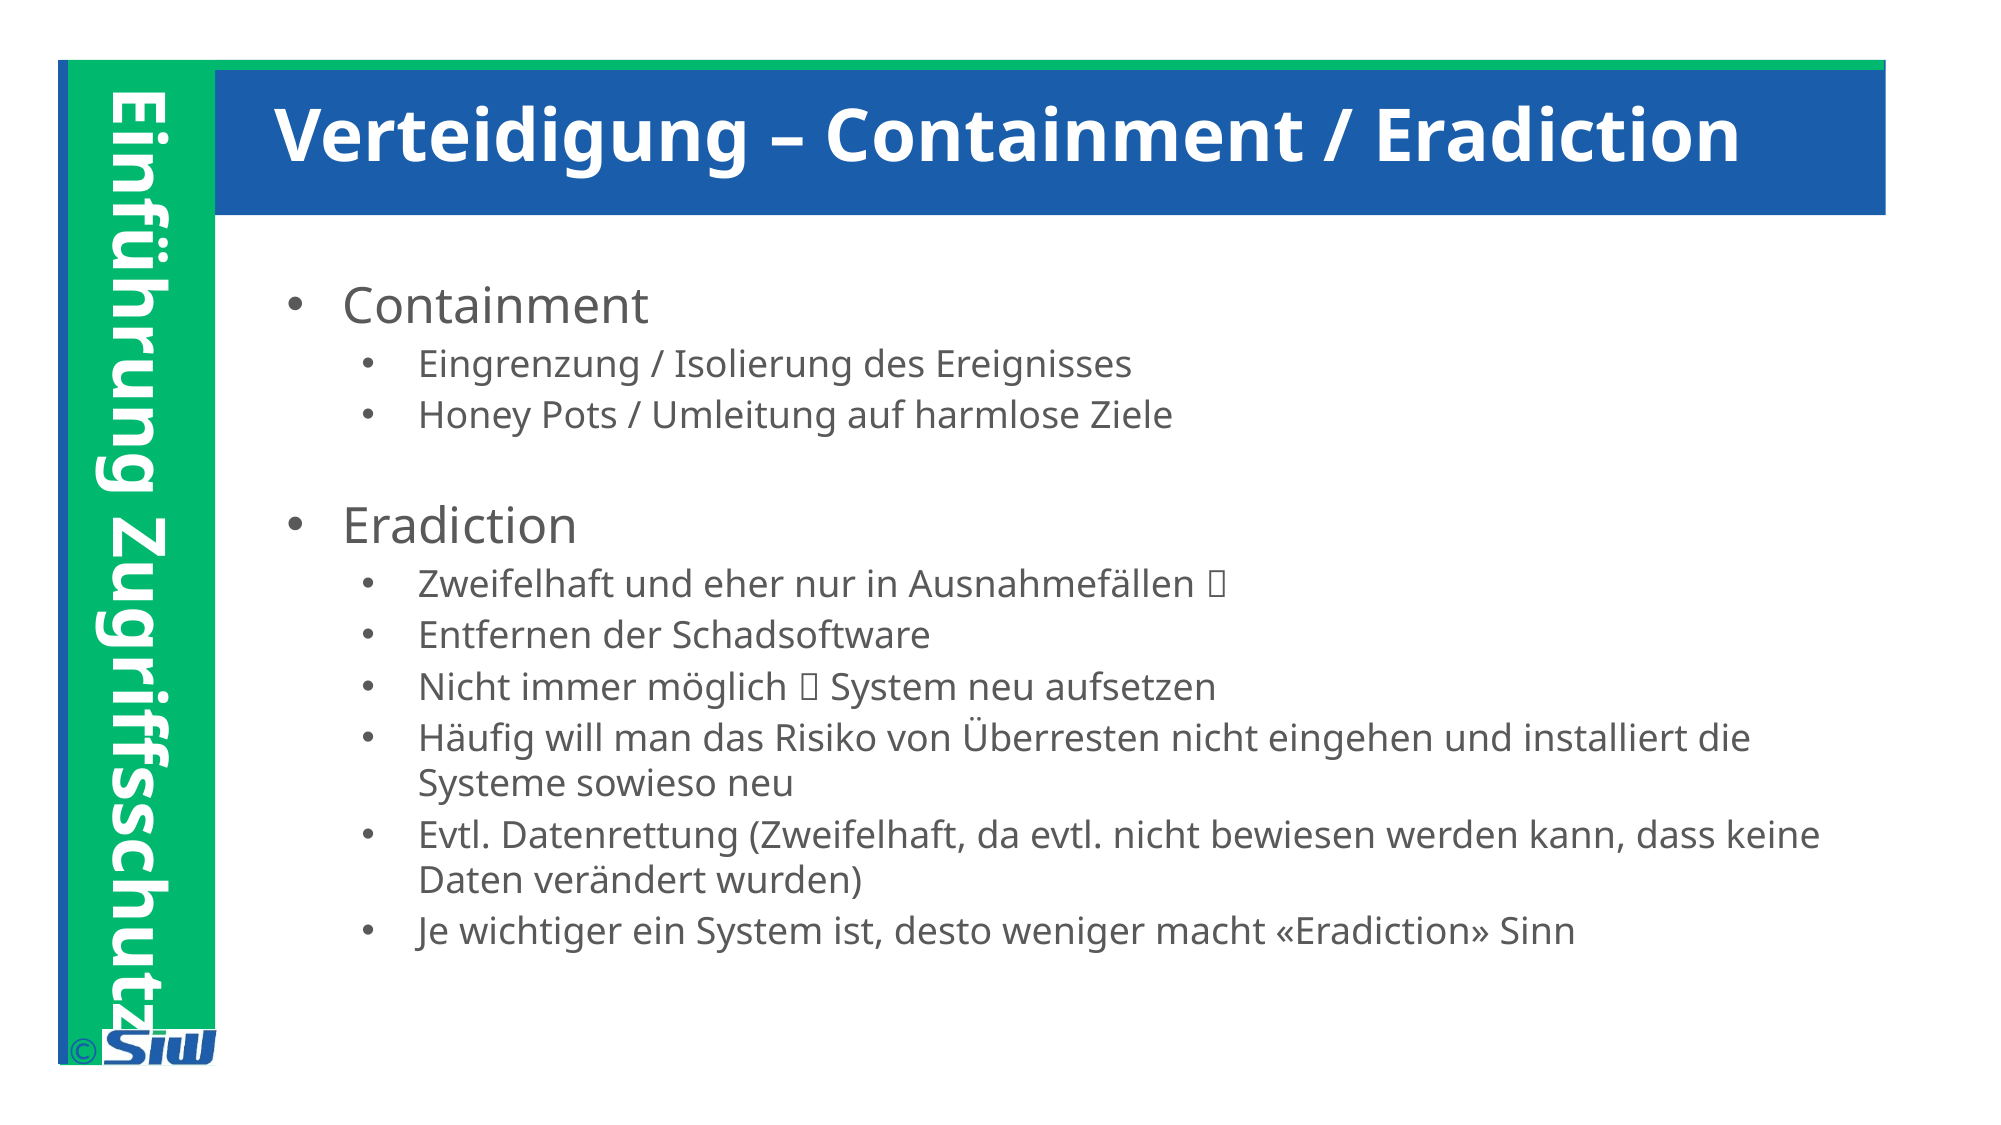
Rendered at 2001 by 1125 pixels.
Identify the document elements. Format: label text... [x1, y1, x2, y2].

text_box Verteidigung – Containment / Eradiction [216, 59, 1886, 216]
text_box Containment Eingrenzung / Isolierung des Ereignisses Honey Pots / Umleitung auf harmlose Ziele Eradiction Zweifelhaft und eher nur in Ausnahmefällen  Entfernen der Schadsoftware Nicht immer möglich  System neu aufsetzen Häufig will man das Risiko von Überresten nicht eingehen und installiert die Systeme sowieso neu Evtl. Datenrettung (Zweifelhaft, da evtl. nicht bewiesen werden kann, dass keine Daten verändert wurden) Je wichtiger ein System ist, desto weniger macht «Eradiction» Sinn [269, 265, 1885, 960]
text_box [52, 1019, 217, 1081]
text_box Einführung Zugriffsschutz [68, 59, 216, 1019]
